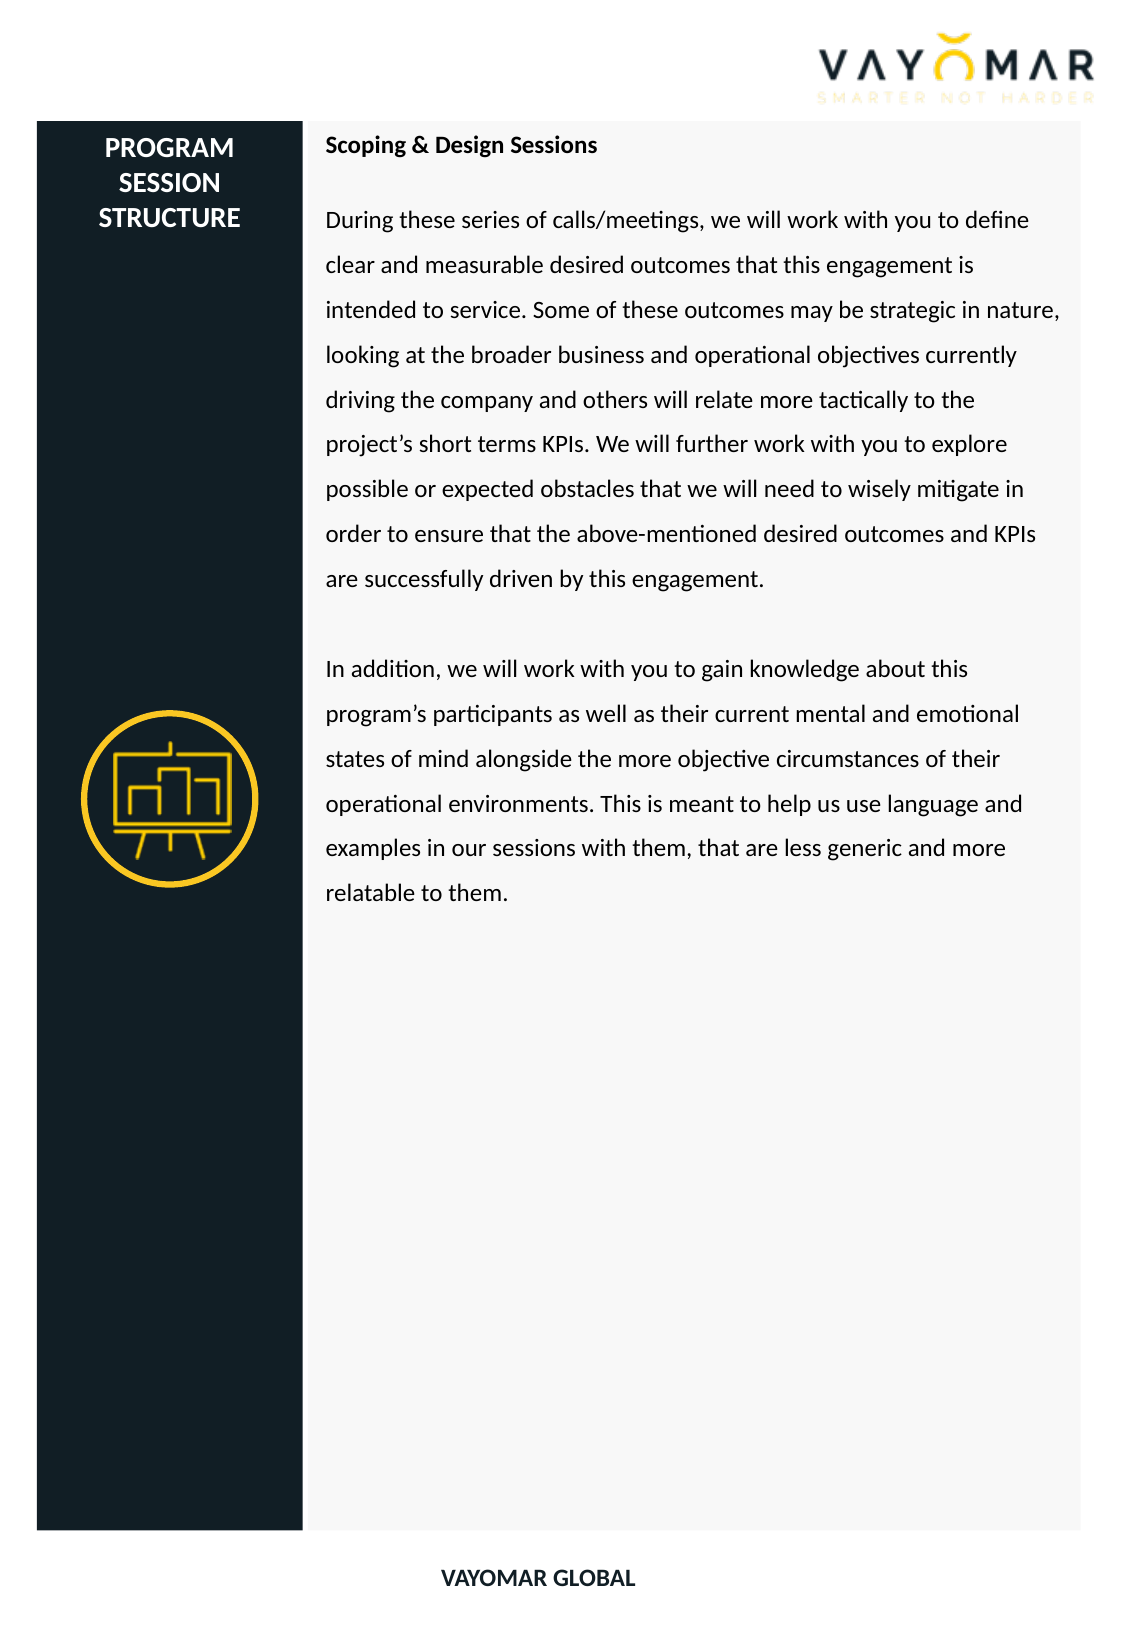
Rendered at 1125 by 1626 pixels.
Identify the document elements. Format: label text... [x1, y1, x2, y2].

text_box [307, 121, 1081, 1531]
text_box VAYOMAR GLOBAL [426, 1554, 699, 1600]
text_box Scoping & Design Sessions During these series of calls/meetings, we will work with you to define clear and measurable desired outcomes that this engagement is intended to service. Some of these outcomes may be strategic in nature, looking at the broader business and operational objectives currently driving the company and others will relate more tactically to the project’s short terms KPIs. We will further work with you to explore possible or expected obstacles that we will need to wisely mitigate in order to ensure that the above-mentioned desired outcomes and KPIs are successfully driven by this engagement. In addition, we will work with you to gain knowledge about this program’s participants as well as their current mental and emotional states of mind alongside the more objective circumstances of their operational environments. This is meant to help us use language and examples in our sessions with them, that are less generic and more relatable to them. [310, 121, 1084, 915]
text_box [83, 713, 256, 885]
text_box PROGRAM SESSION STRUCTURE [36, 121, 303, 1531]
picture [787, 14, 1125, 122]
